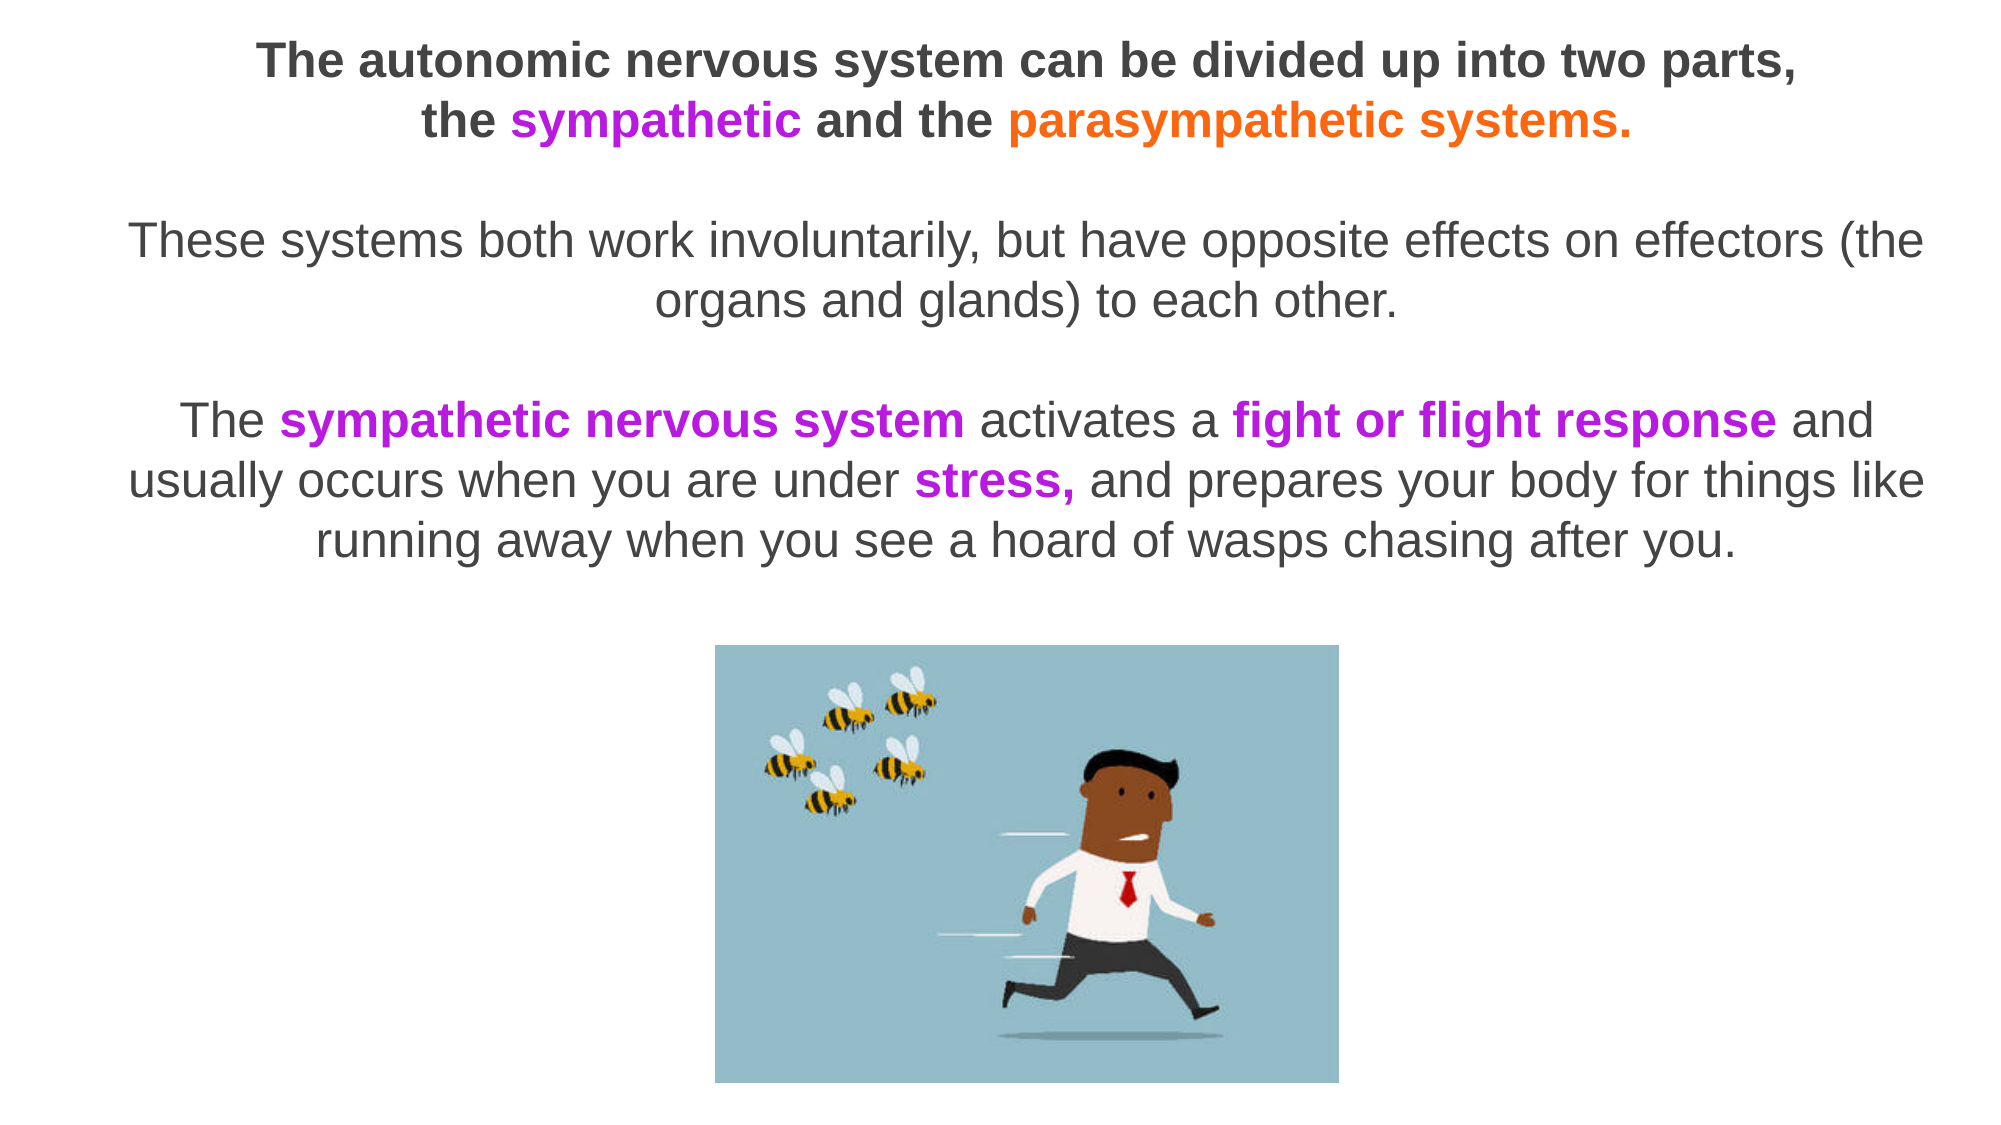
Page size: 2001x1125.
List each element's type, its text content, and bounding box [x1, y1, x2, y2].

picture [715, 645, 1339, 1083]
text_box The autonomic nervous system can be divided up into two parts, the sympathetic and the parasympathetic systems. These systems both work involuntarily, but have opposite effects on effectors (the organs and glands) to each other. The sympathetic nervous system activates a fight or flight response and usually occurs when you are under stress, and prepares your body for things like running away when you see a hoard of wasps chasing after you. [91, 19, 1963, 575]
